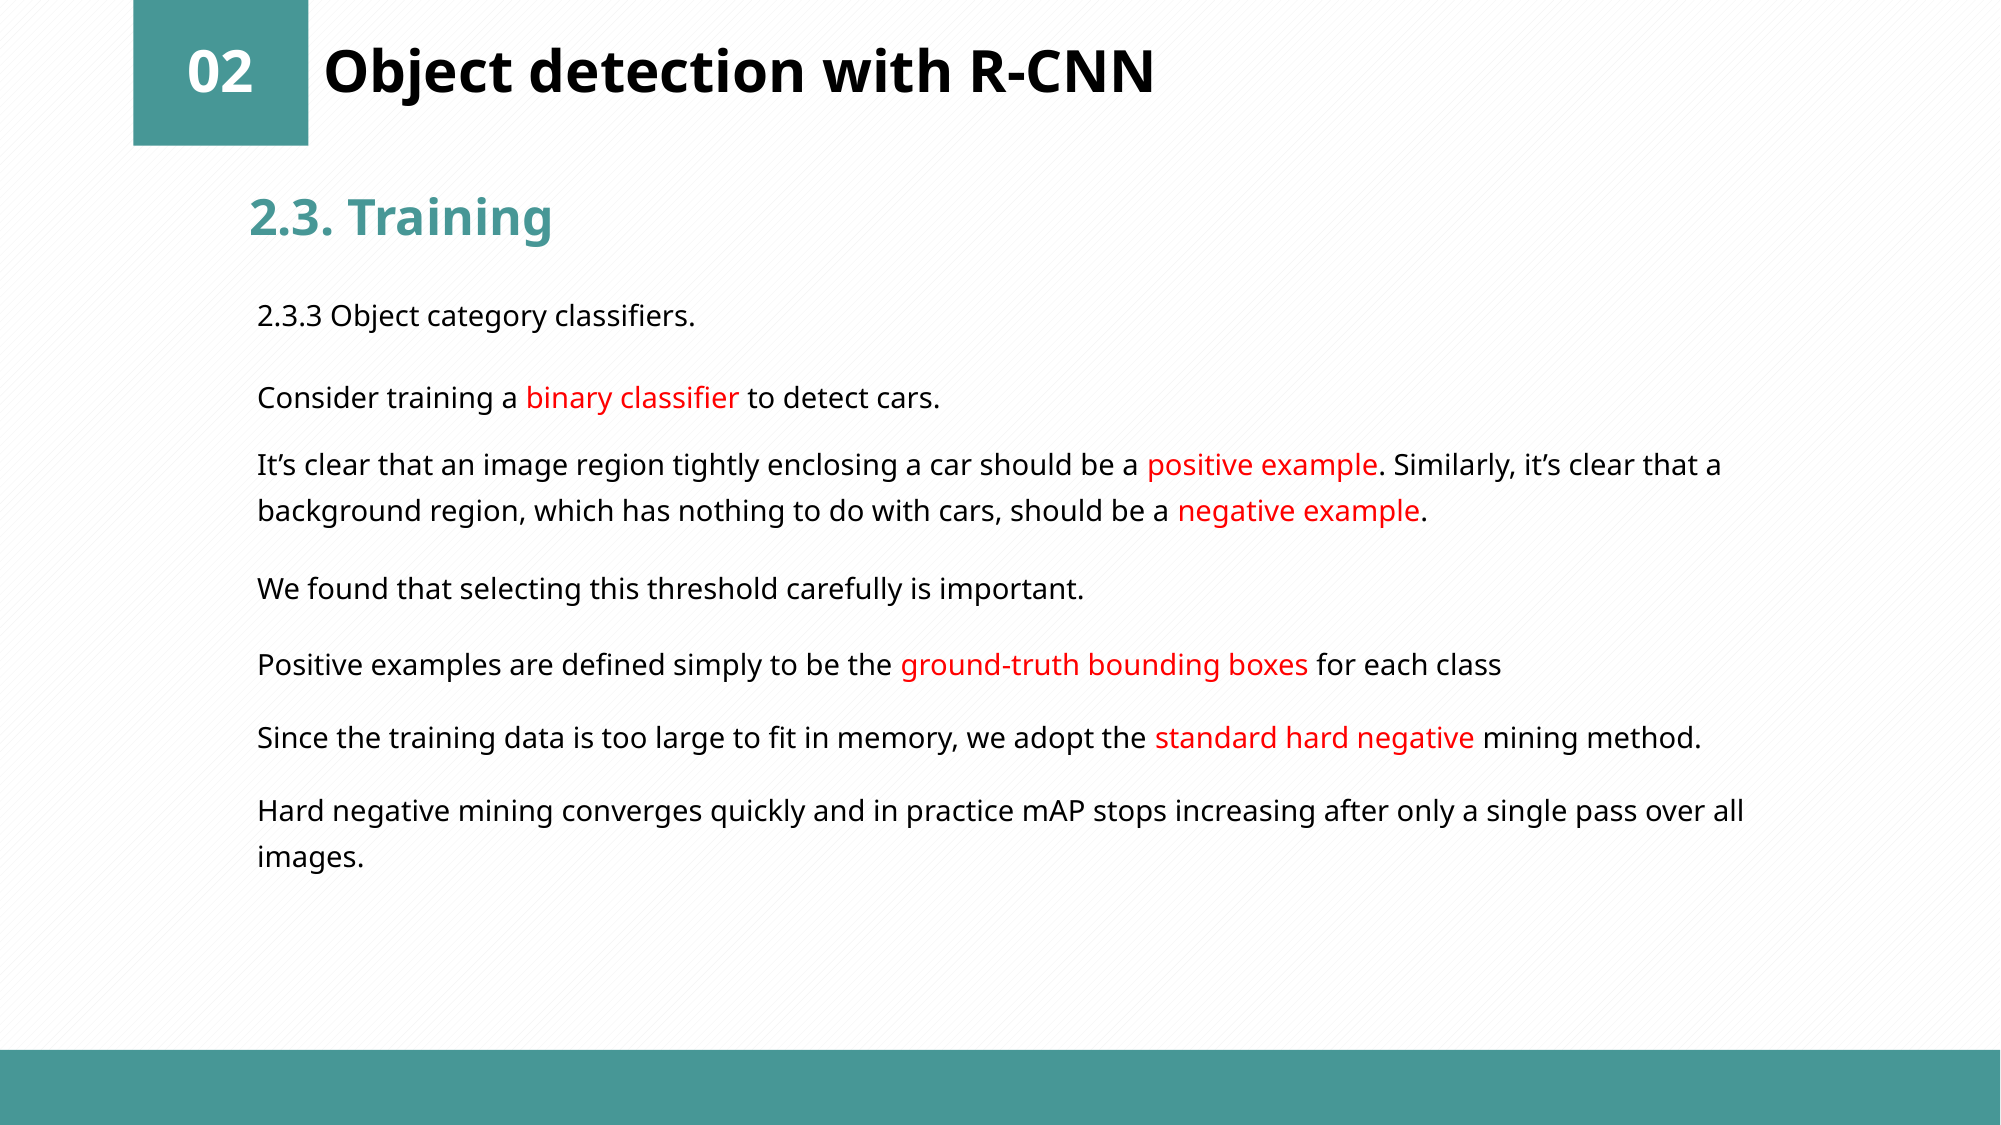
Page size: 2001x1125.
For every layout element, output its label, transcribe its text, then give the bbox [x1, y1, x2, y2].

text_box 2.3.3 Object category classifiers. [242, 279, 774, 340]
text_box Since the training data is too large to fit in memory, we adopt the standard hard negative mining method. [242, 701, 1812, 762]
text_box It’s clear that an image region tightly enclosing a car should be a positive example. Similarly, it’s clear that a background region, which has nothing to do with cars, should be a negative example. [242, 428, 1812, 535]
text_box Positive examples are defined simply to be the ground-truth bounding boxes for each class [242, 628, 1812, 689]
list 02 [133, 34, 308, 105]
text_box Hard negative mining converges quickly and in practice mAP stops increasing after only a single pass over all images. [242, 774, 1812, 881]
text_box We found that selecting this threshold carefully is important. [242, 552, 1812, 613]
text_box 2.3. Training [234, 178, 569, 253]
list Object detection with R-CNN [308, 34, 1189, 105]
text_box Consider training a binary classifier to detect cars. [242, 361, 1072, 422]
